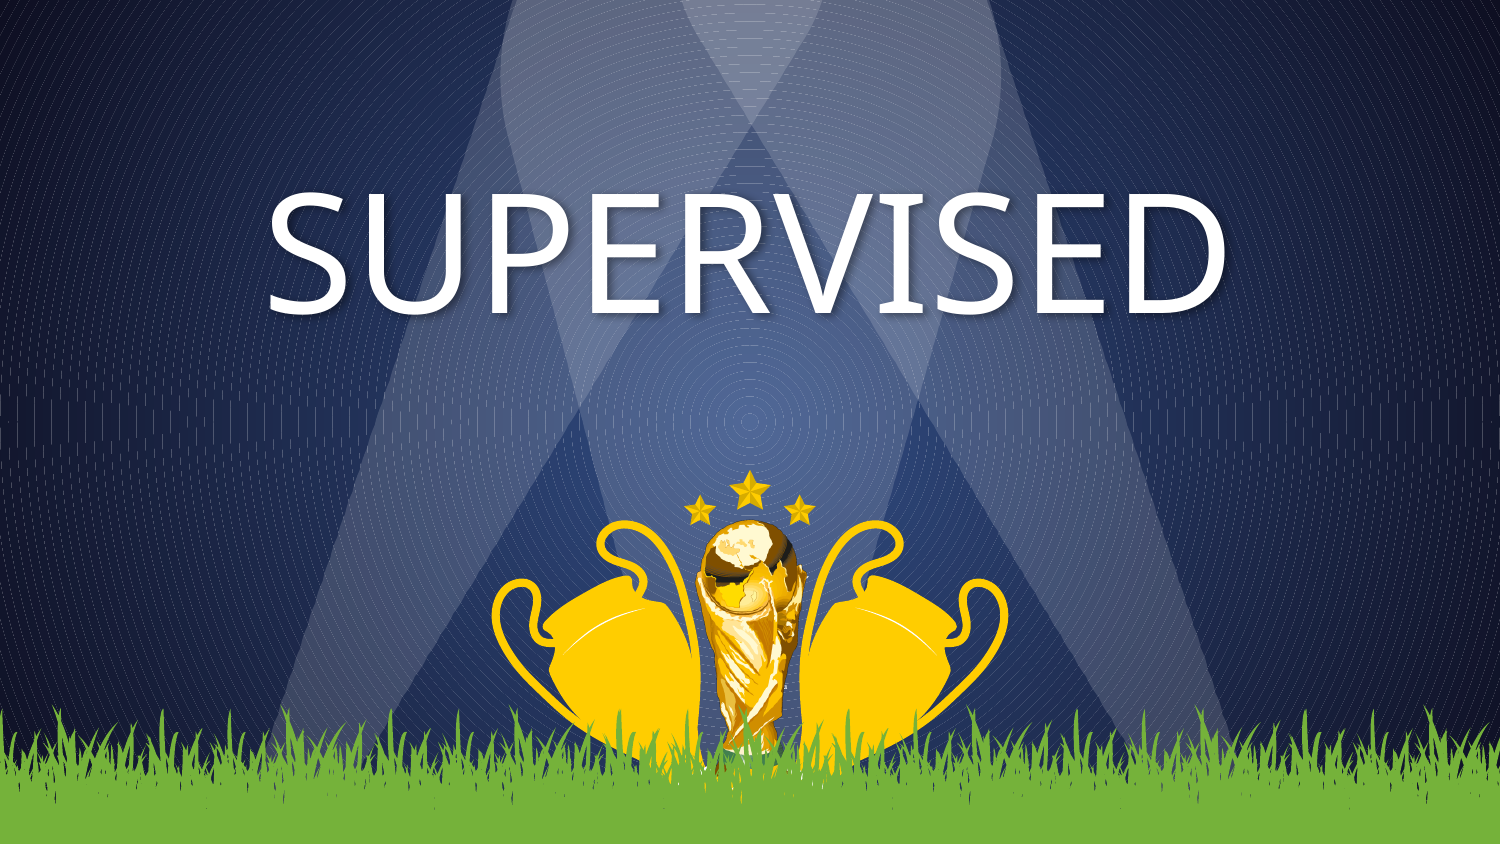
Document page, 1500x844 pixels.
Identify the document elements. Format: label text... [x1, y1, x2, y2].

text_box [0, 703, 1500, 844]
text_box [764, 531, 960, 703]
picture [586, 496, 917, 703]
text_box SUPERVISED [199, 146, 1300, 347]
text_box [540, 531, 736, 703]
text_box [683, 469, 817, 526]
